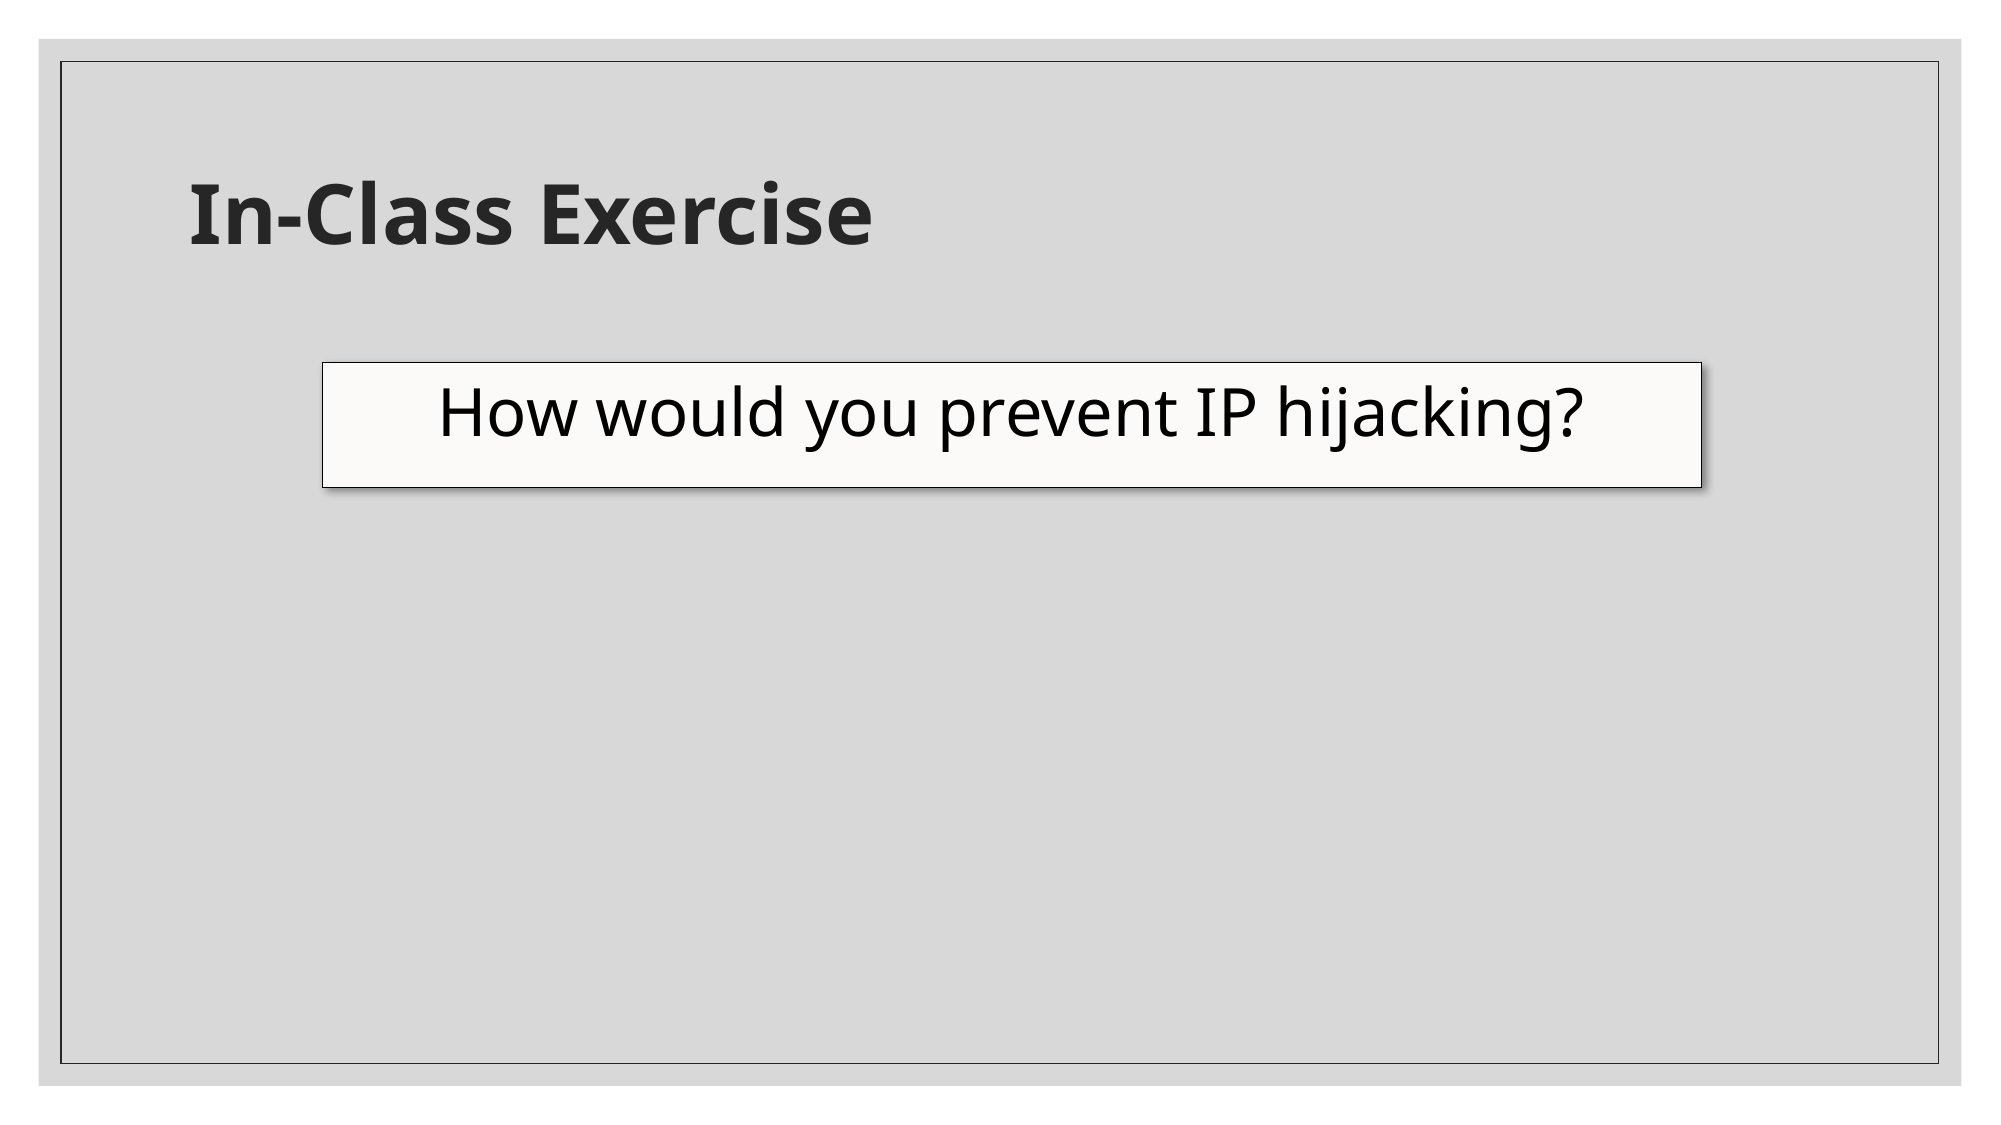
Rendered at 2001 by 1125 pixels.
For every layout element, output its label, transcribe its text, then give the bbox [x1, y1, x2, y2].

text_box How would you prevent IP hijacking? [322, 362, 1702, 488]
slide_number 40 [1683, 1042, 2000, 1103]
title In-Class Exercise [174, 105, 1825, 331]
